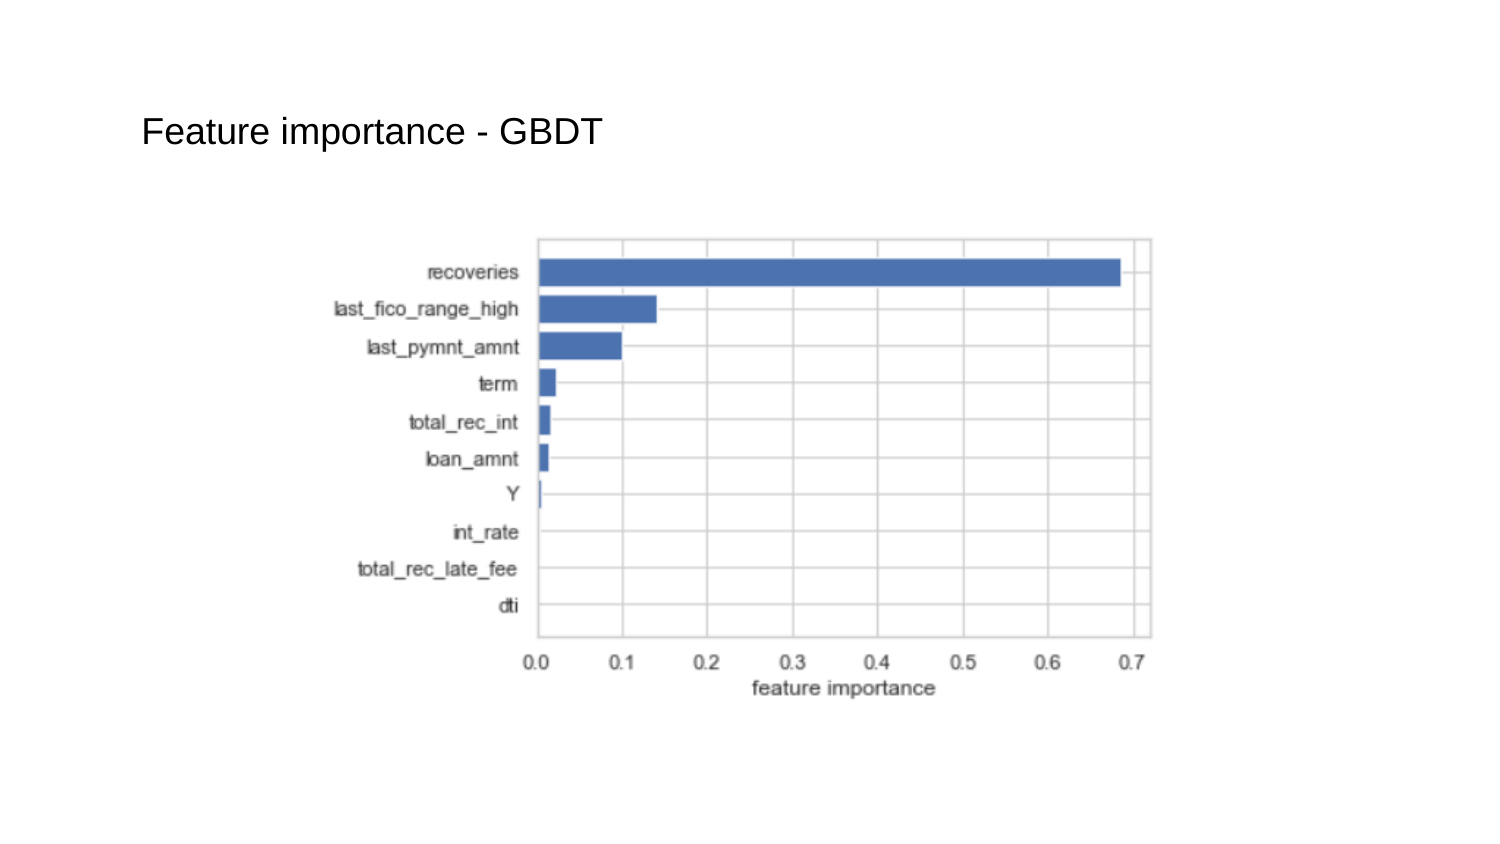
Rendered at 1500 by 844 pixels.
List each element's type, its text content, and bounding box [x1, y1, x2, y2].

text_box Feature importance - GBDT [134, 99, 674, 160]
picture [321, 228, 1185, 722]
